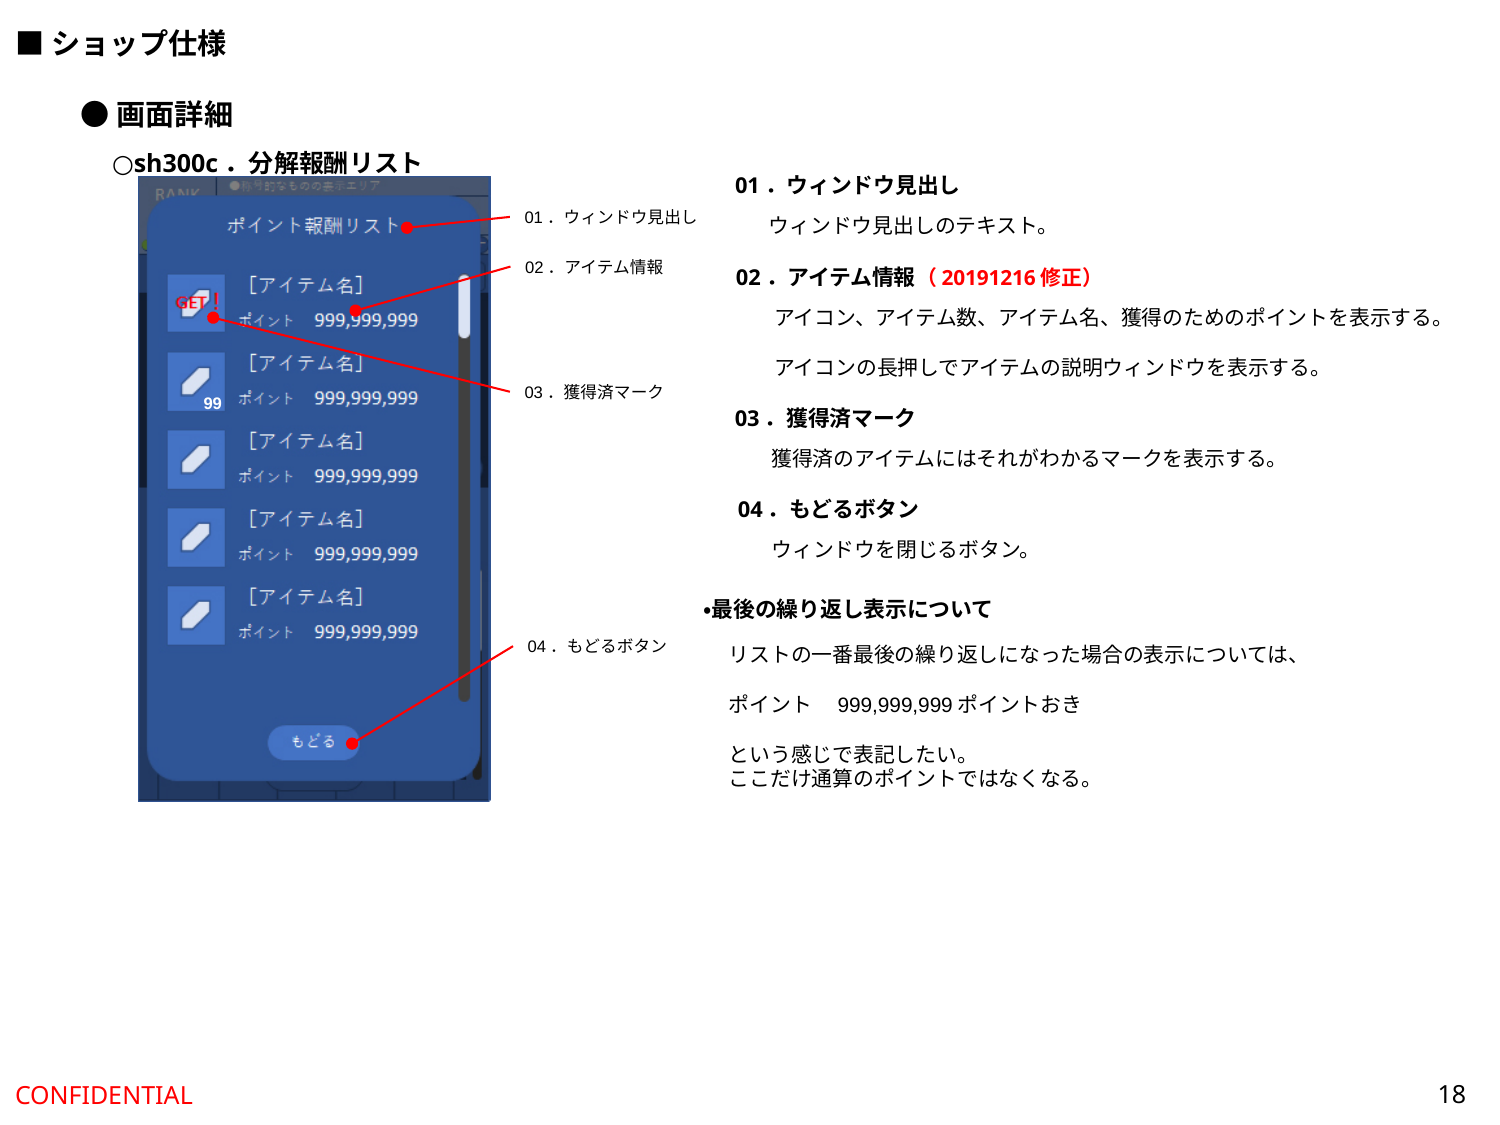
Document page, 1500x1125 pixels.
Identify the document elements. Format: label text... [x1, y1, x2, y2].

slide_number 18 [1143, 1065, 1482, 1125]
text_box ●画面詳細 [65, 88, 249, 139]
text_box 03．獲得済マーク [509, 374, 680, 410]
text_box ■ショップ仕様 [0, 17, 242, 68]
footer CONFIDENTIAL [0, 1065, 507, 1125]
picture [138, 176, 491, 802]
text_box 03．獲得済マーク [719, 397, 932, 439]
text_box ウィンドウを閉じるボタン。 [757, 529, 1056, 569]
text_box 01．ウィンドウ見出し [509, 199, 713, 235]
text_box 獲得済のアイテムにはそれがわかるマークを表示する。 [756, 438, 1303, 478]
text_box 04．もどるボタン [513, 628, 683, 664]
text_box 02．アイテム情報（20191216修正） [721, 256, 1118, 297]
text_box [355, 266, 510, 311]
text_box 02．アイテム情報 [510, 249, 679, 284]
text_box アイコン、アイテム数、アイテム名、獲得のためのポイントを表示する。 アイコンの長押しでアイテムの説明ウィンドウを表示する。 [759, 296, 1468, 387]
text_box ○sh300c．分解報酬リスト [97, 139, 440, 185]
text_box 01．ウィンドウ見出し [720, 164, 976, 206]
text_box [213, 317, 510, 393]
text_box リストの一番最後の繰り返しになった場合の表示については、 ポイント 999,999,999ポイントおき という感じで表記したい。 ここだけ通算のポイントではなくなる。 [714, 633, 1324, 799]
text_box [406, 217, 510, 228]
text_box 04．もどるボタン [723, 488, 935, 530]
text_box ・最後の繰り返し表示について [688, 588, 1009, 630]
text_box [352, 646, 510, 744]
text_box ウィンドウ見出しのテキスト。 [754, 205, 1074, 245]
